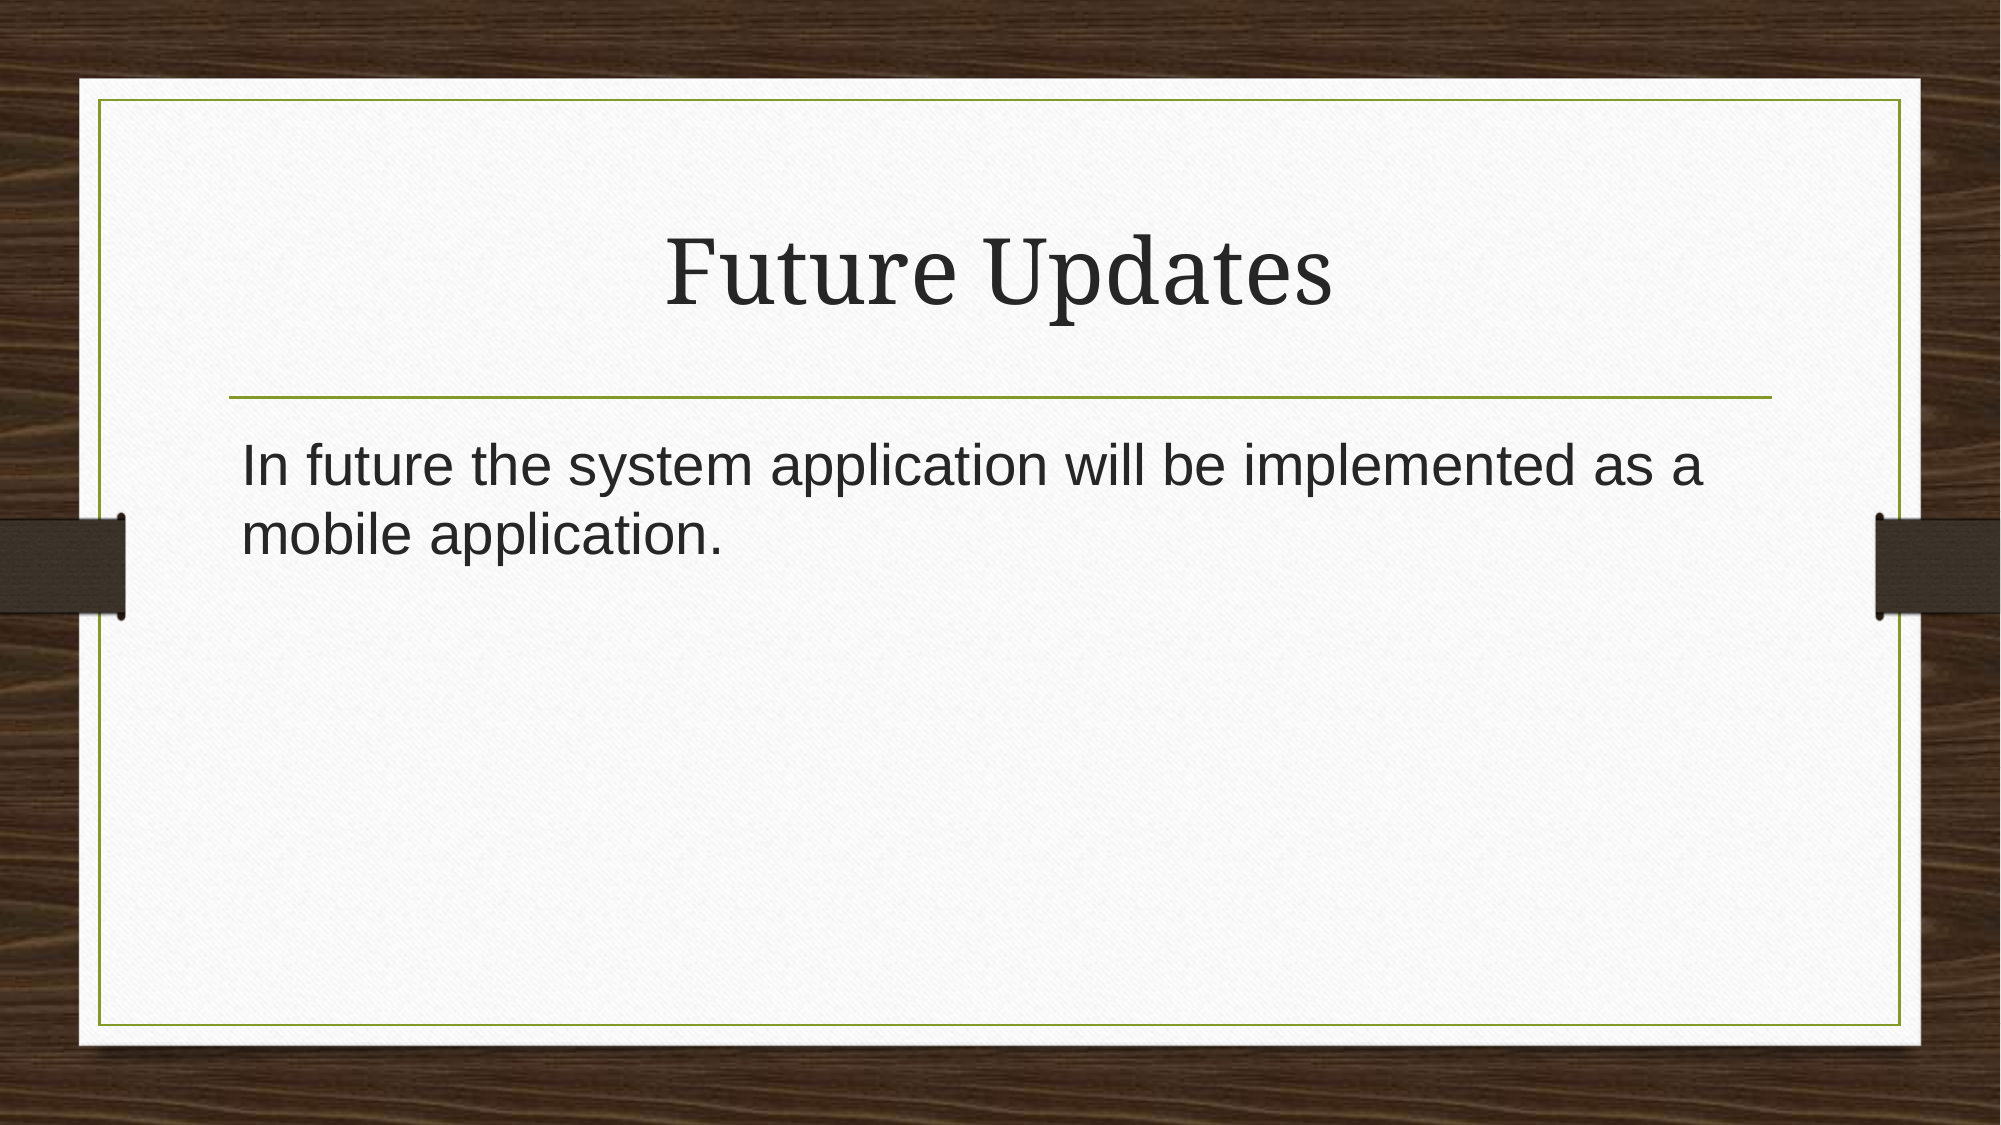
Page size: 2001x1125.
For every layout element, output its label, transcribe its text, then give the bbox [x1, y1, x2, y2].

title Future Updates [212, 161, 1788, 375]
list In future the system application will be implemented as a mobile application. [226, 419, 1802, 964]
picture [0, 0, 2001, 1125]
